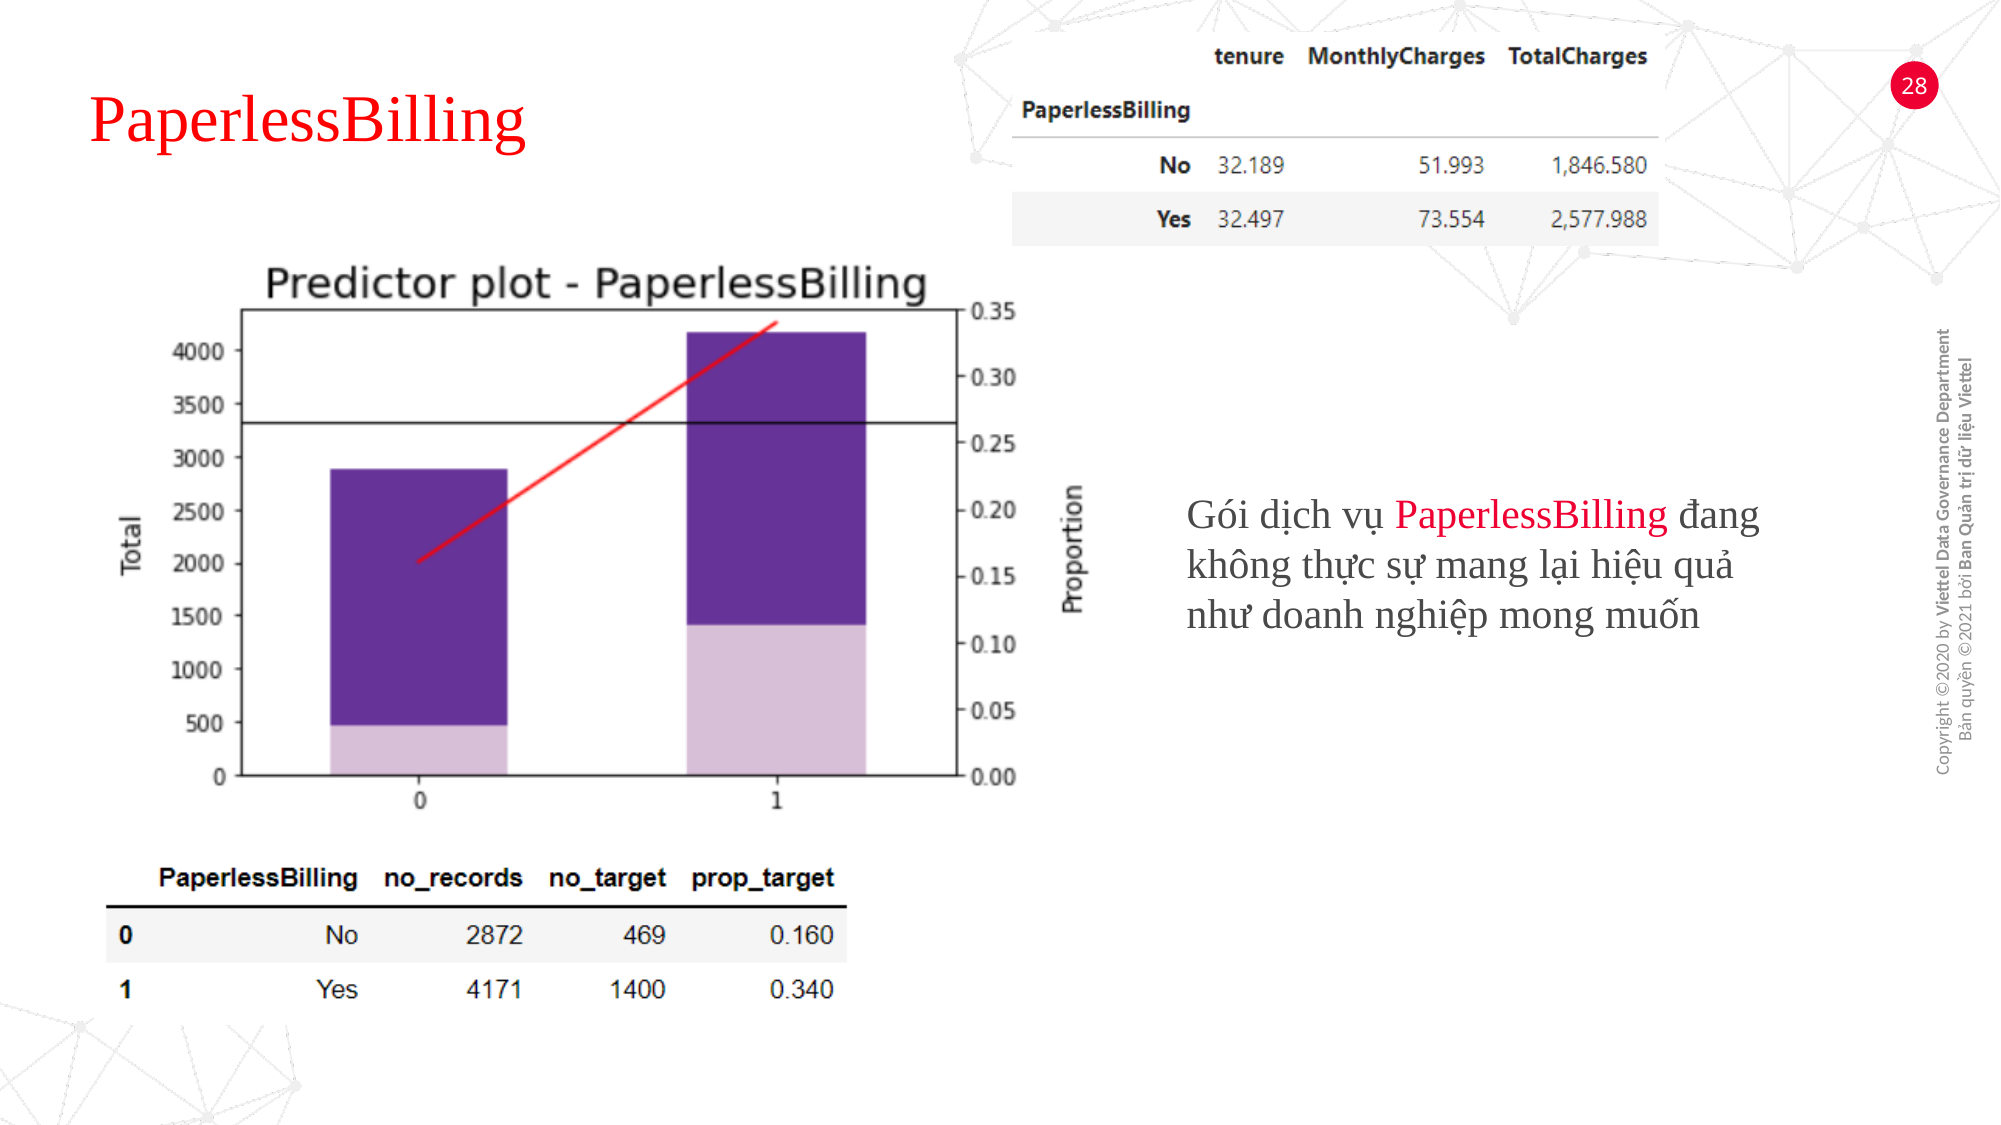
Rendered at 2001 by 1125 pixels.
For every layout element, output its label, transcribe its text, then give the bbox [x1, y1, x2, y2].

text_box Gói dịch vụ PaperlessBilling đang không thực sự mang lại hiệu quả như doanh nghiệp mong muốn [1171, 479, 1801, 644]
text_box PaperlessBilling [74, 66, 1012, 162]
picture [0, 0, 2000, 1125]
